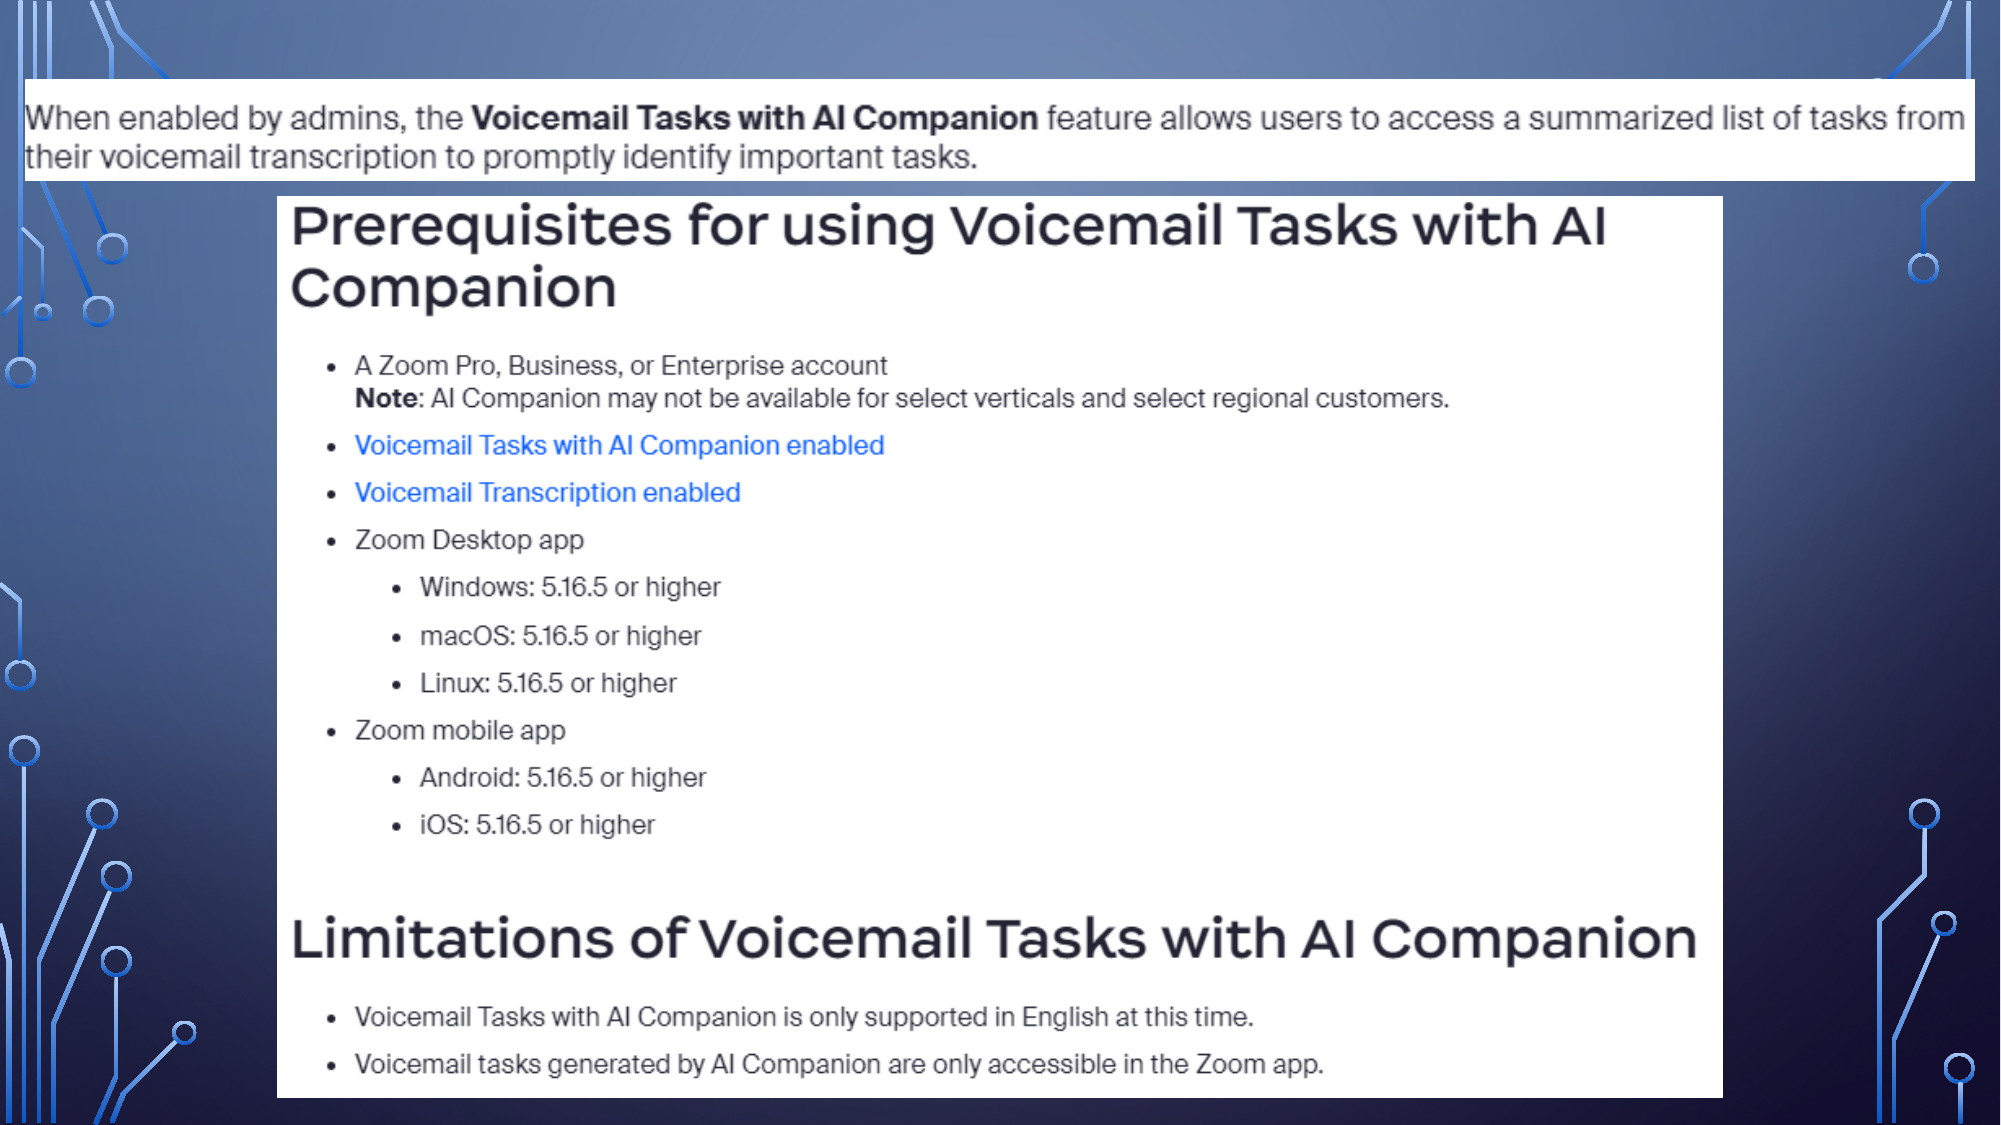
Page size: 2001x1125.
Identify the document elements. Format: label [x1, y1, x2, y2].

picture [276, 195, 1723, 1099]
picture [25, 79, 1975, 182]
